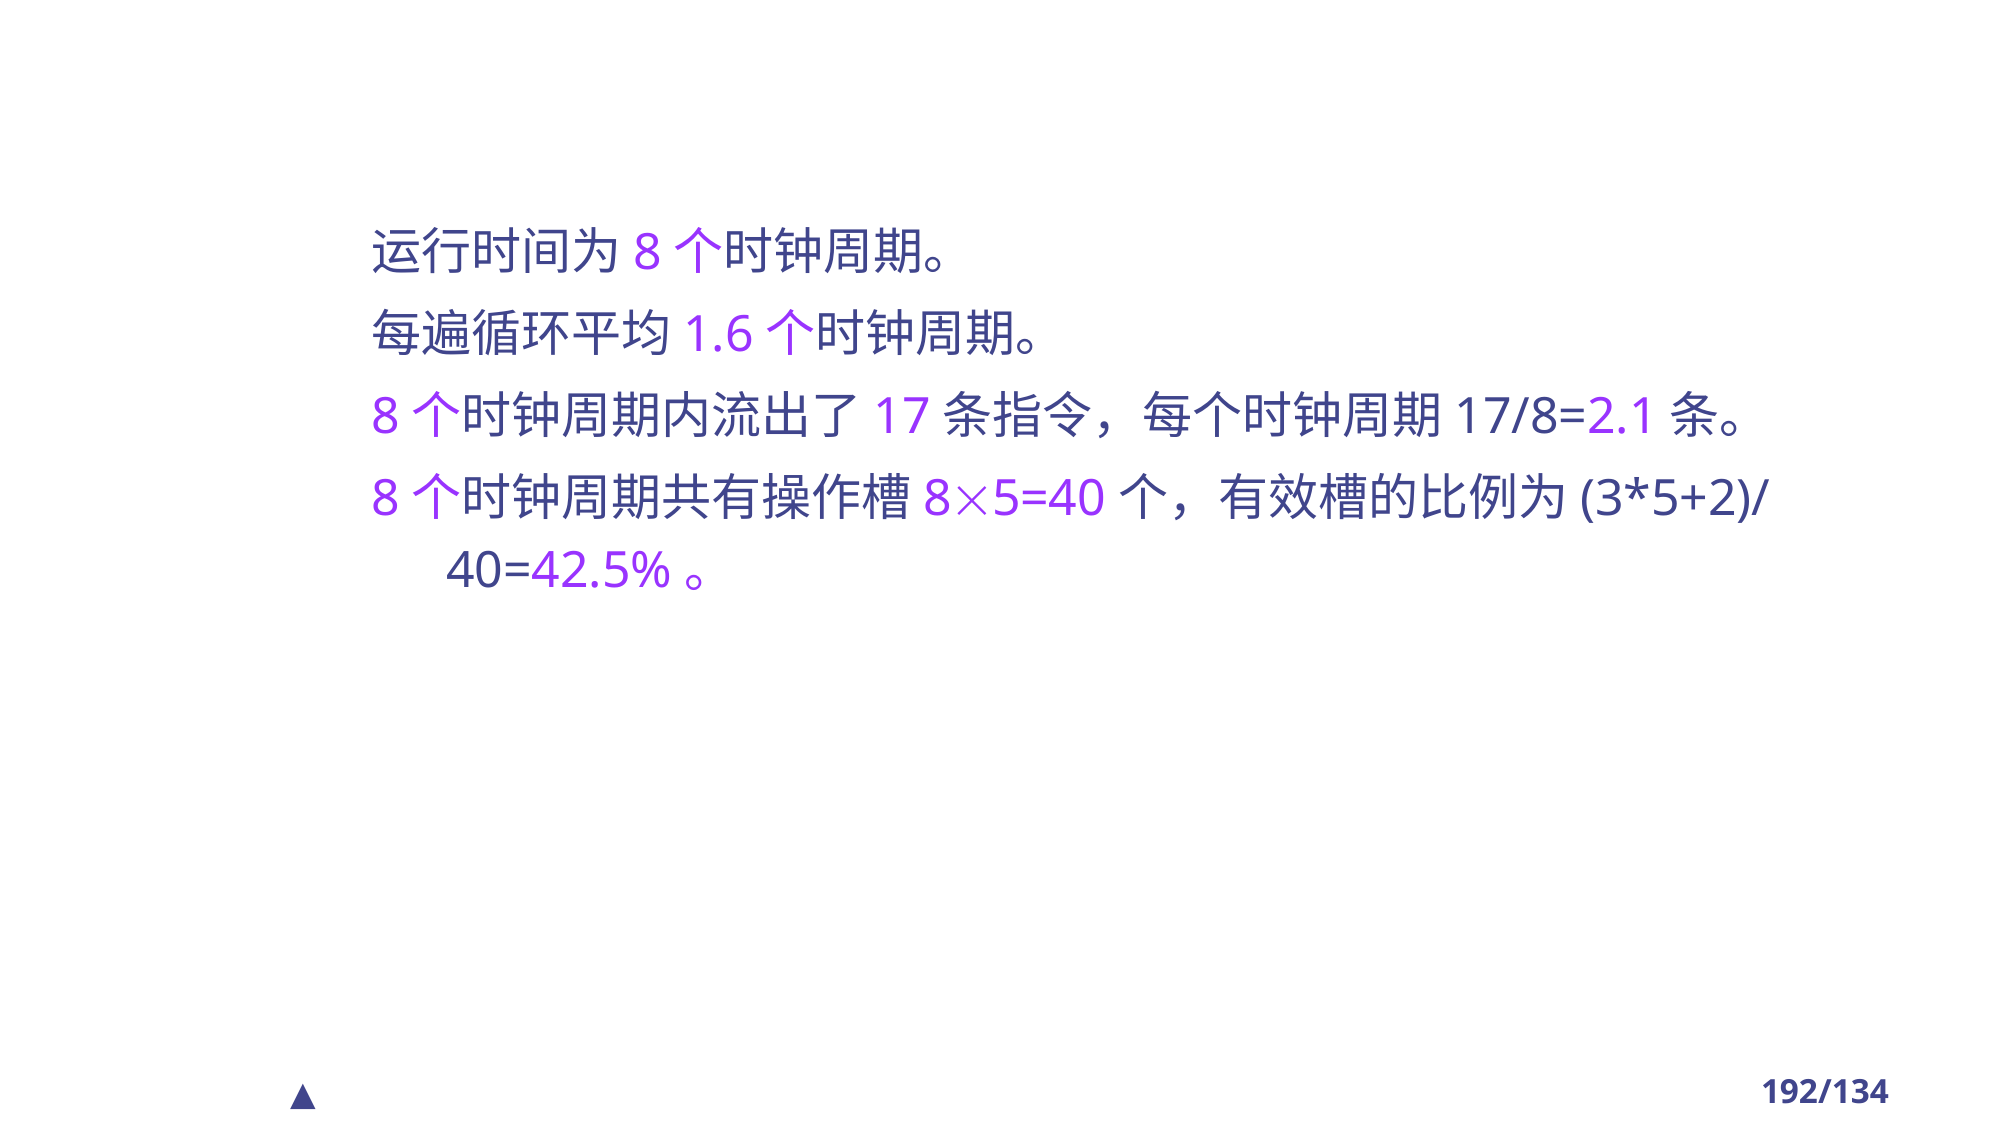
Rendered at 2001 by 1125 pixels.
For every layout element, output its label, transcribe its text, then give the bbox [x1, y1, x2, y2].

list 运行时间为8个时钟周期。 每遍循环平均1.6个时钟周期。 8个时钟周期内流出了17条指令，每个时钟周期17/8=2.1条。 8个时钟周期共有操作槽85=40个，有效槽的比例为(3*5+2)/40=42.5%。 [150, 200, 1850, 1013]
